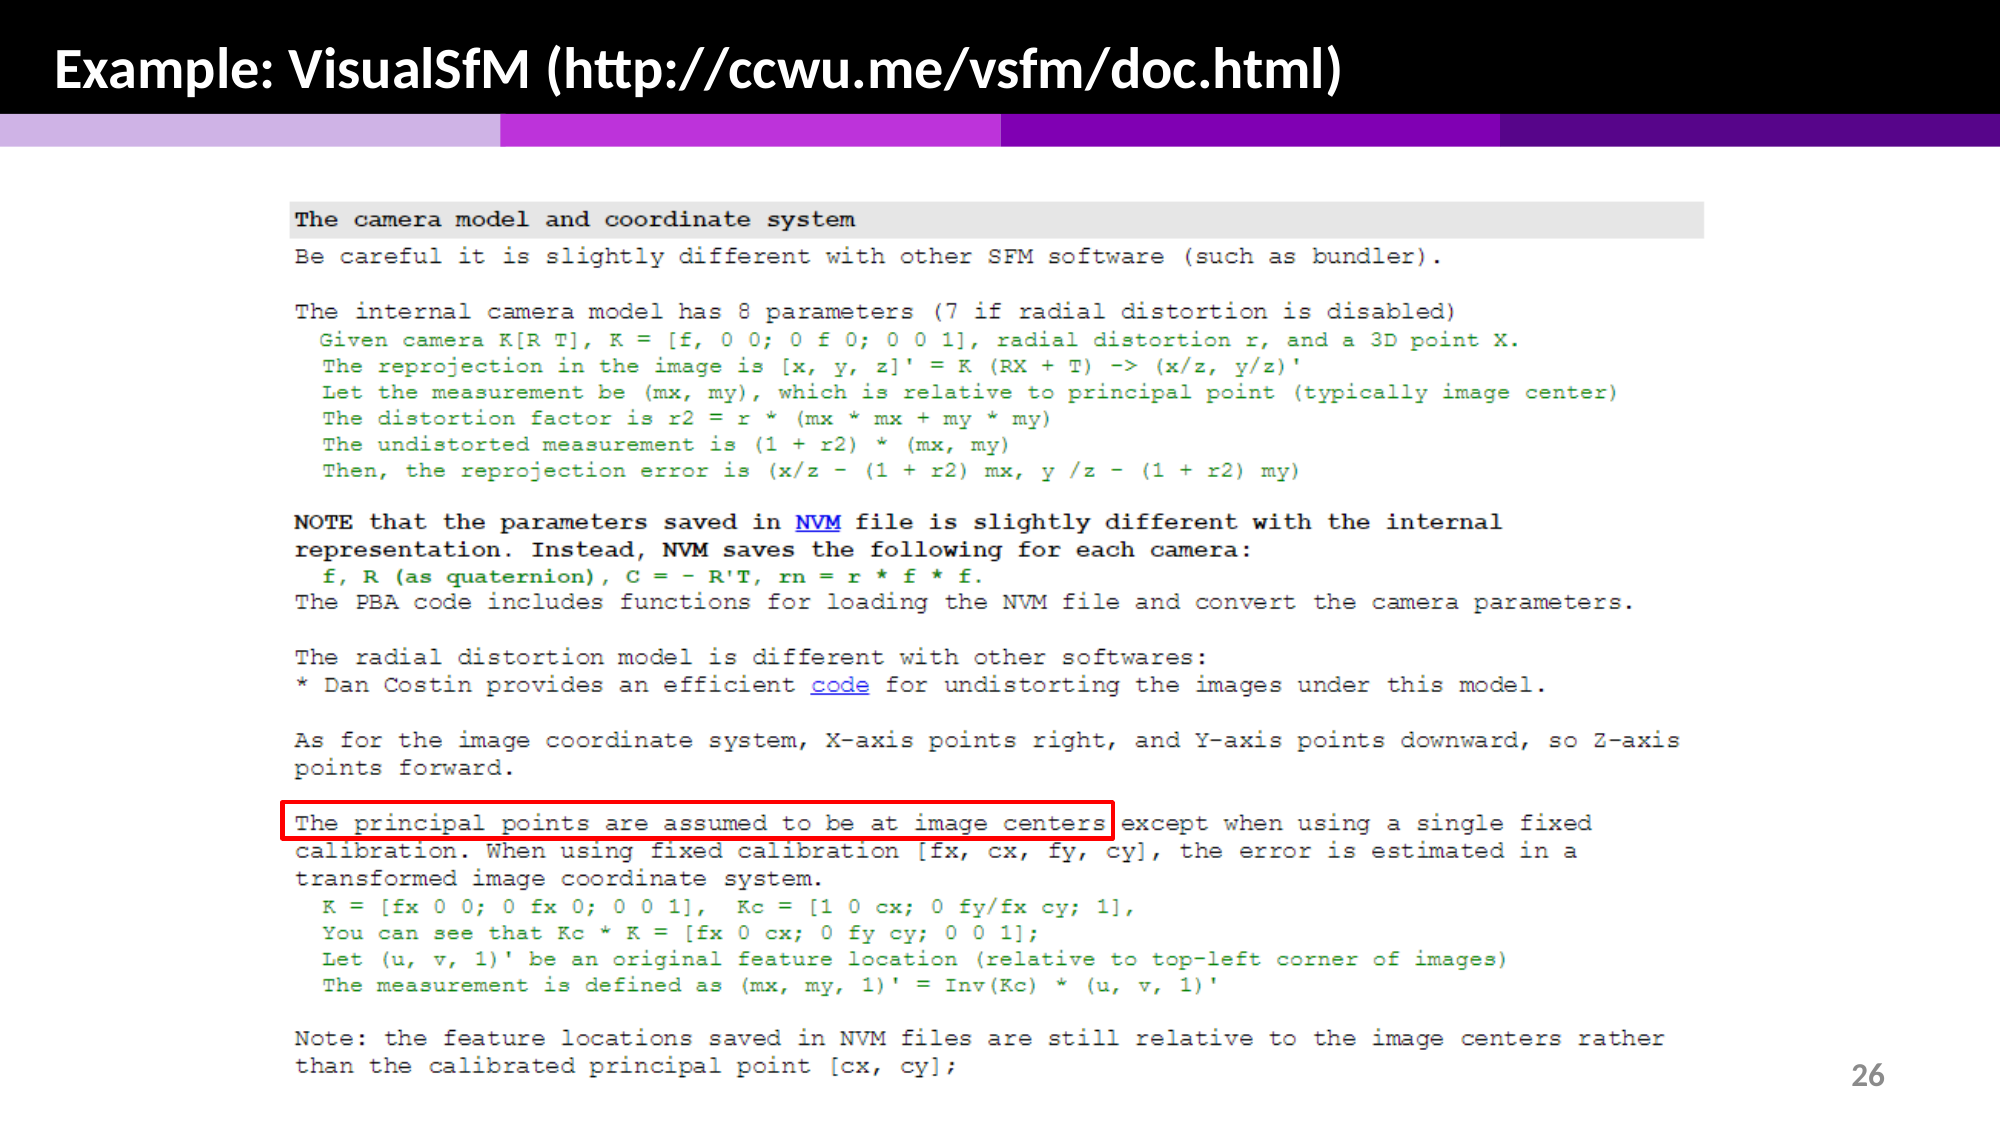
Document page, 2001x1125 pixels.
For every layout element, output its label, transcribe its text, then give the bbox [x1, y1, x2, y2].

picture [269, 181, 1712, 1093]
list Example: VisualSfM (http://ccwu.me/vsfm/doc.html) [39, 1, 1959, 130]
